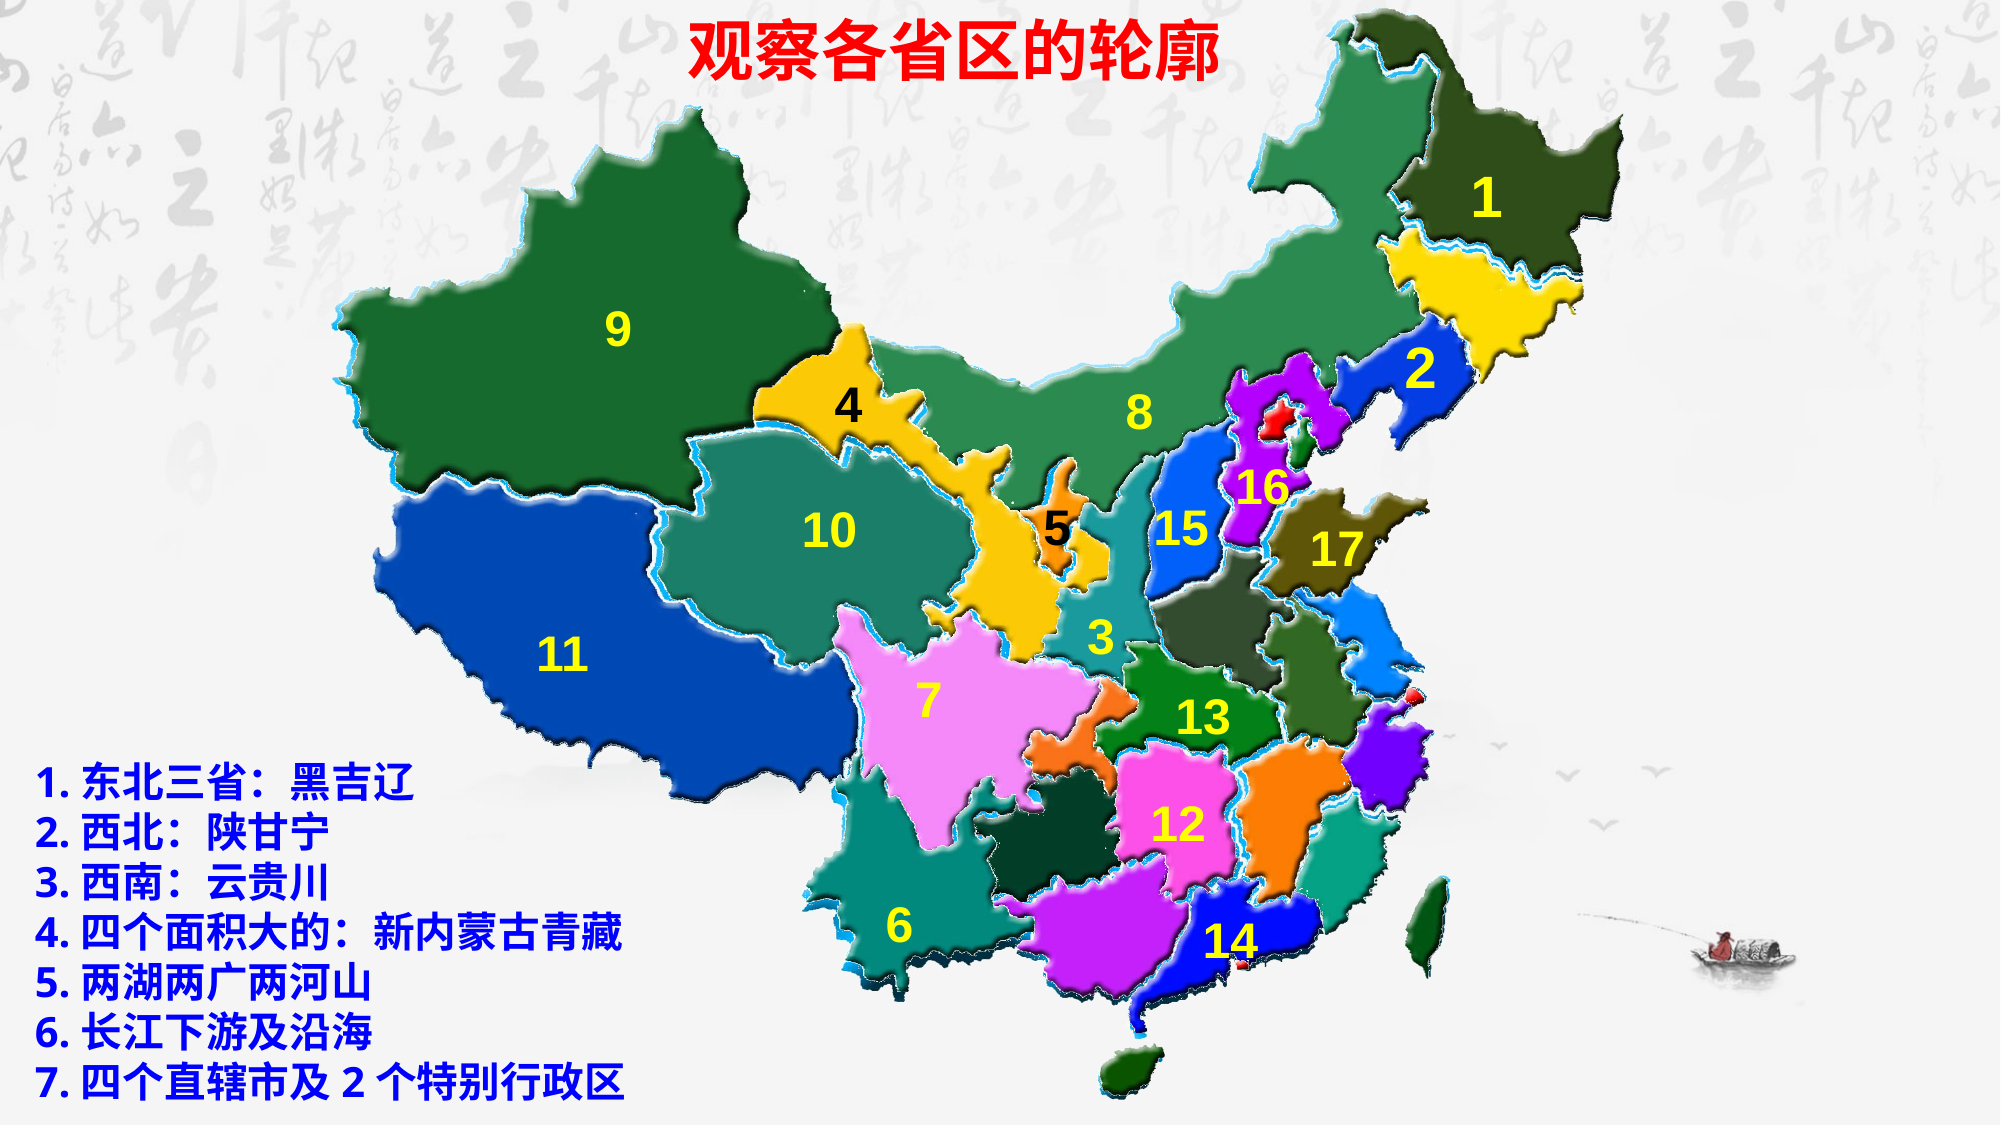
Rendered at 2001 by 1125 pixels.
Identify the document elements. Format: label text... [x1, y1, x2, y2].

text_box 观察各省区的轮廓 [673, 1, 1355, 8]
picture [0, 0, 2001, 1125]
text_box 1.东北三省：黑吉辽 2.西北：陕甘宁 3.西南：云贵川 4.四个面积大的：新内蒙古青藏 5.两湖两广两河山 6.长江下游及沿海 7.四个直辖市及2个特别行政区 [20, 747, 674, 1113]
